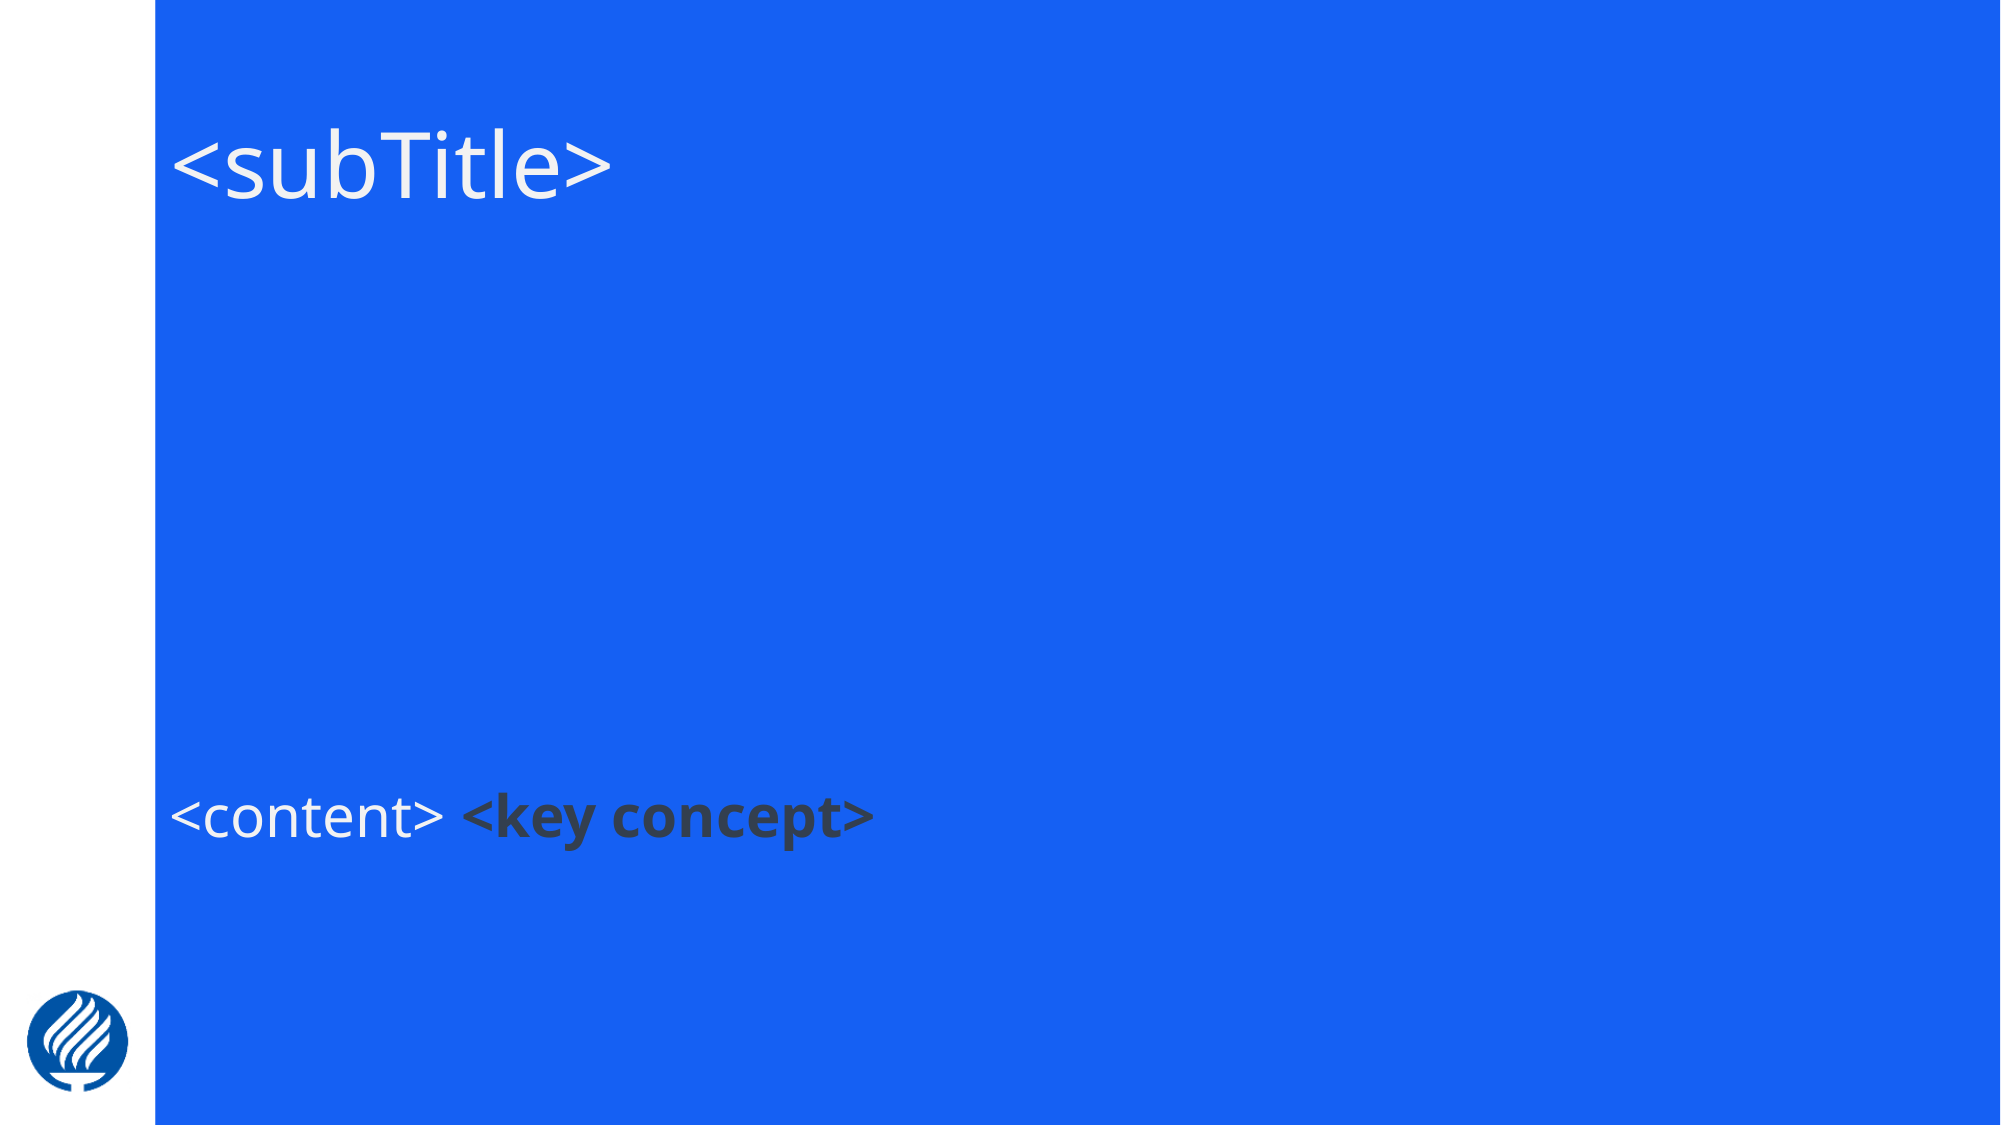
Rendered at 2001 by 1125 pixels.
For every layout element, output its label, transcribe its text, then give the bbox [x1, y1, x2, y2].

title <subTitle> [155, 59, 2000, 278]
picture [0, 0, 2001, 1125]
text_box <content> <key concept> [154, 771, 1999, 857]
